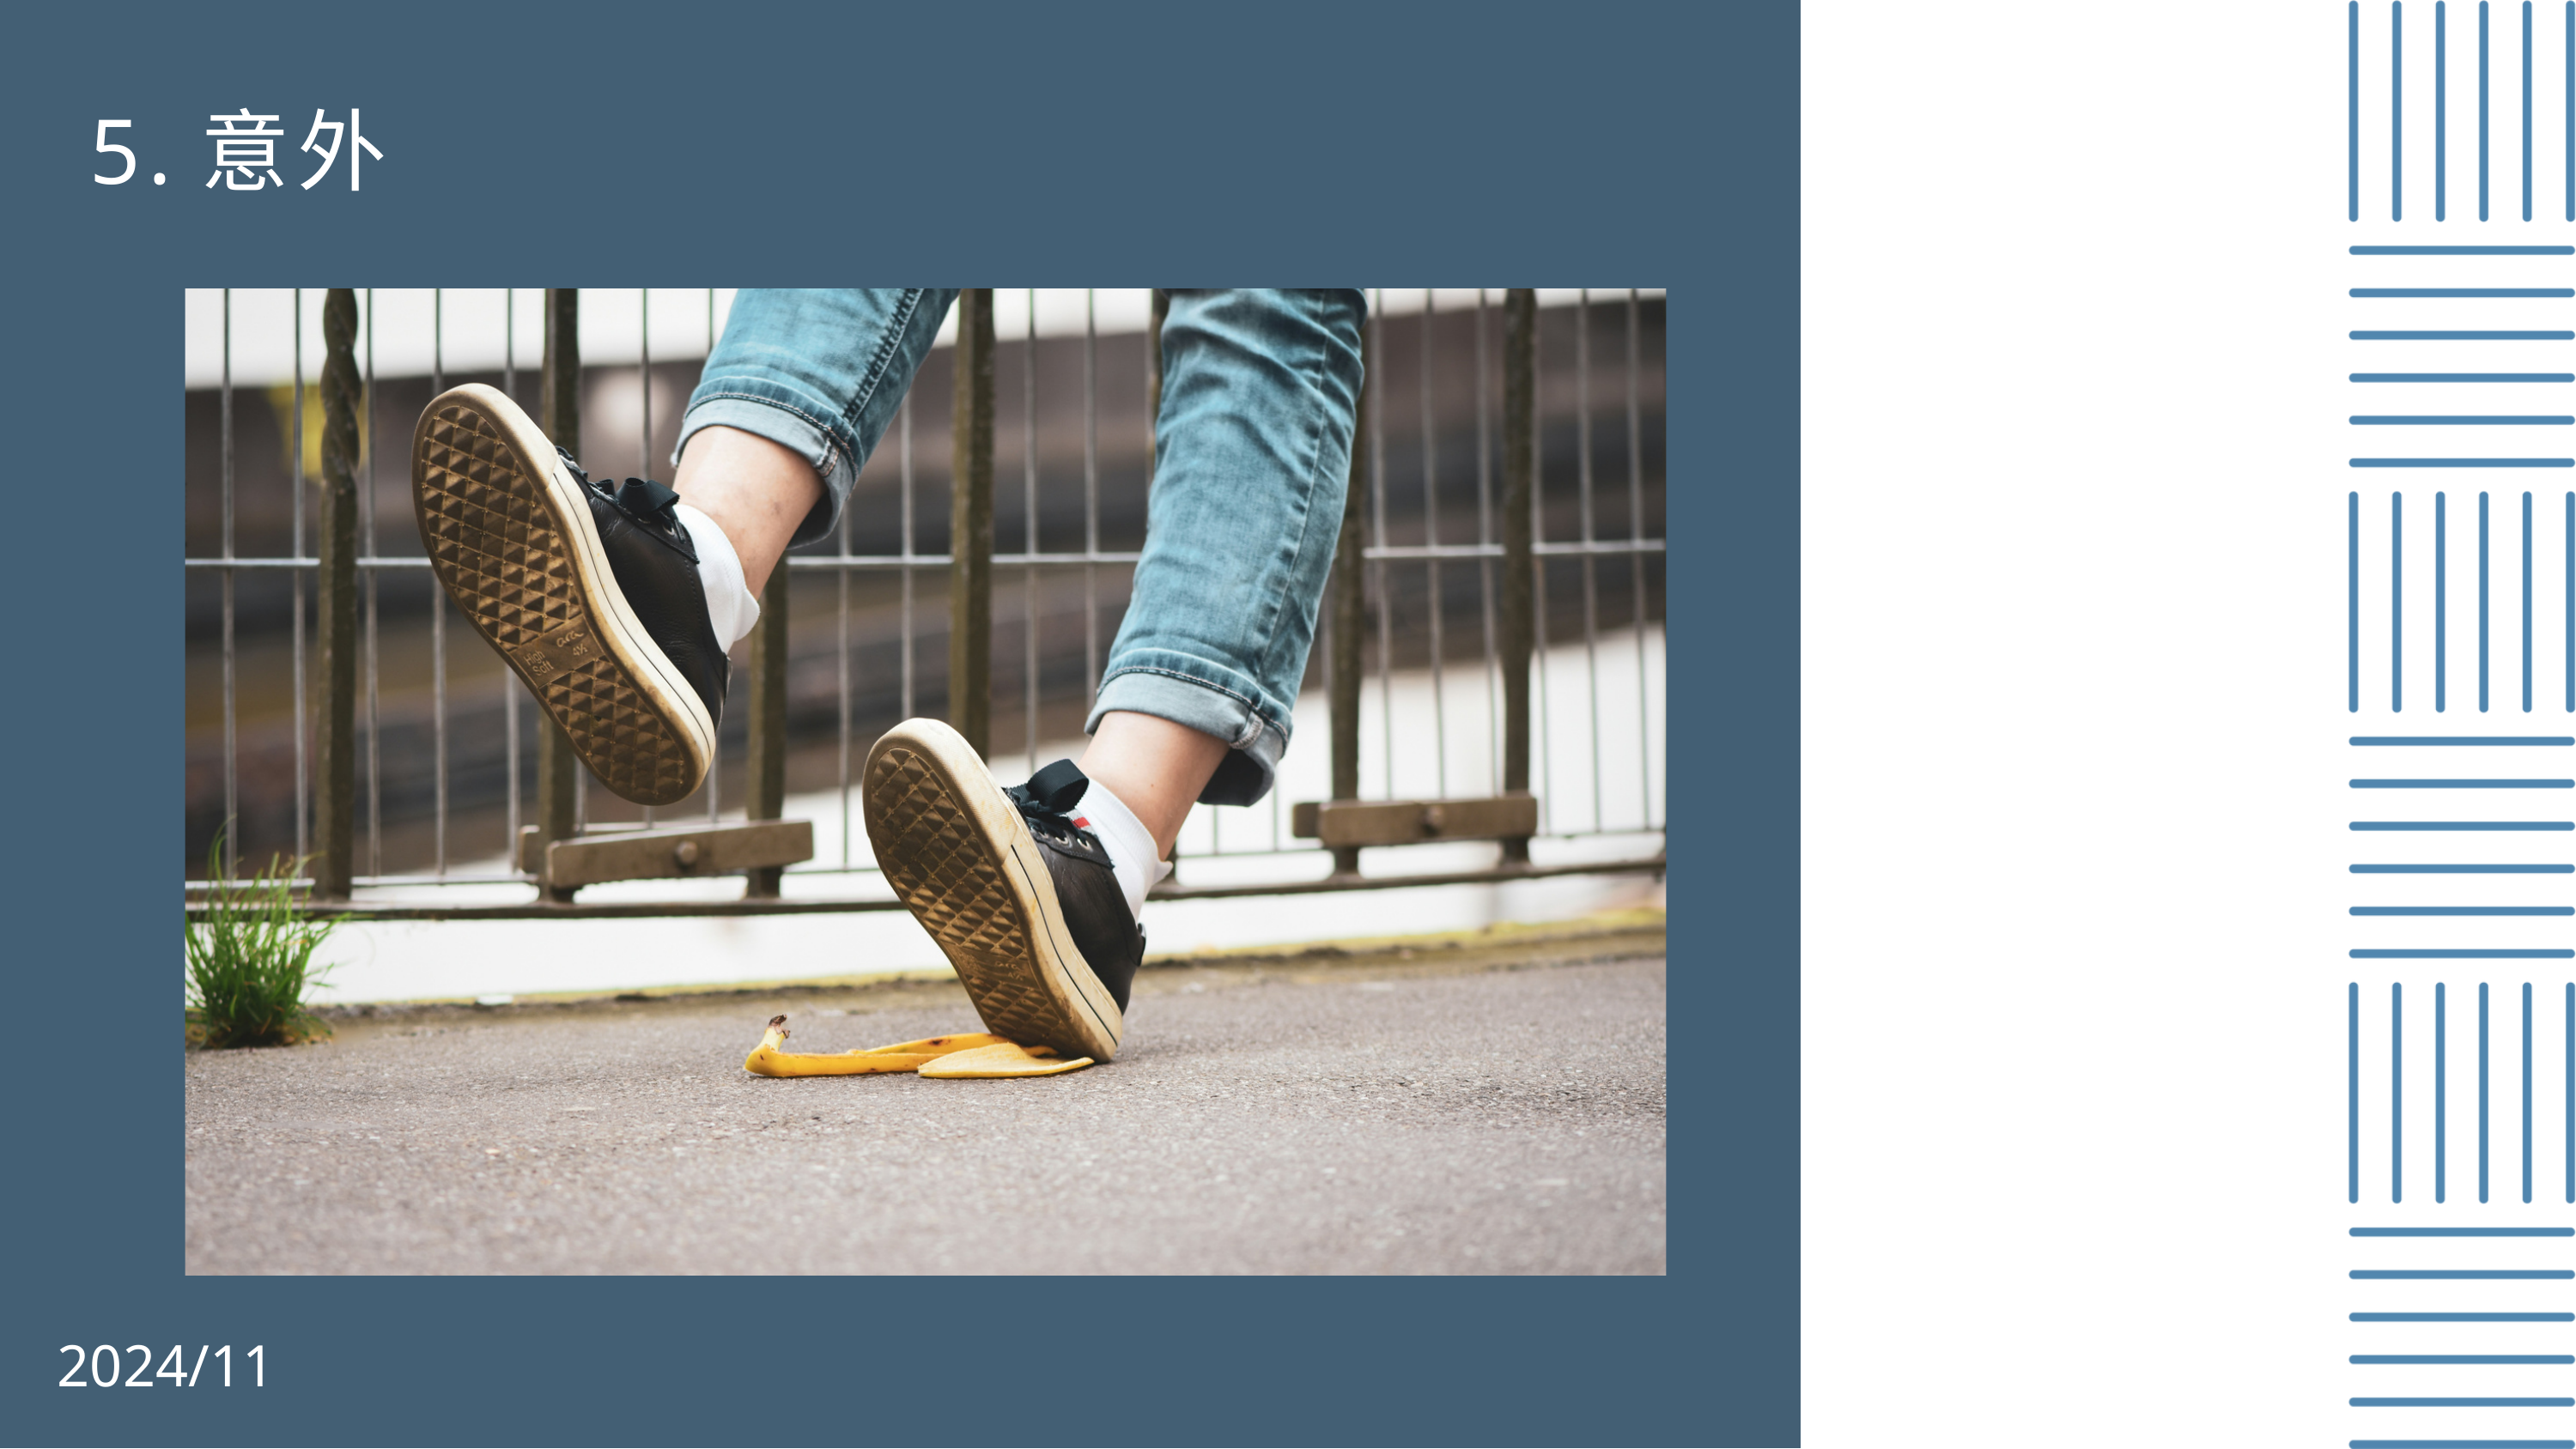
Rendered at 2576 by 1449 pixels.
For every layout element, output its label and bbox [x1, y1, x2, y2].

text_box [2348, 0, 2576, 1449]
text_box [0, 0, 1801, 1449]
